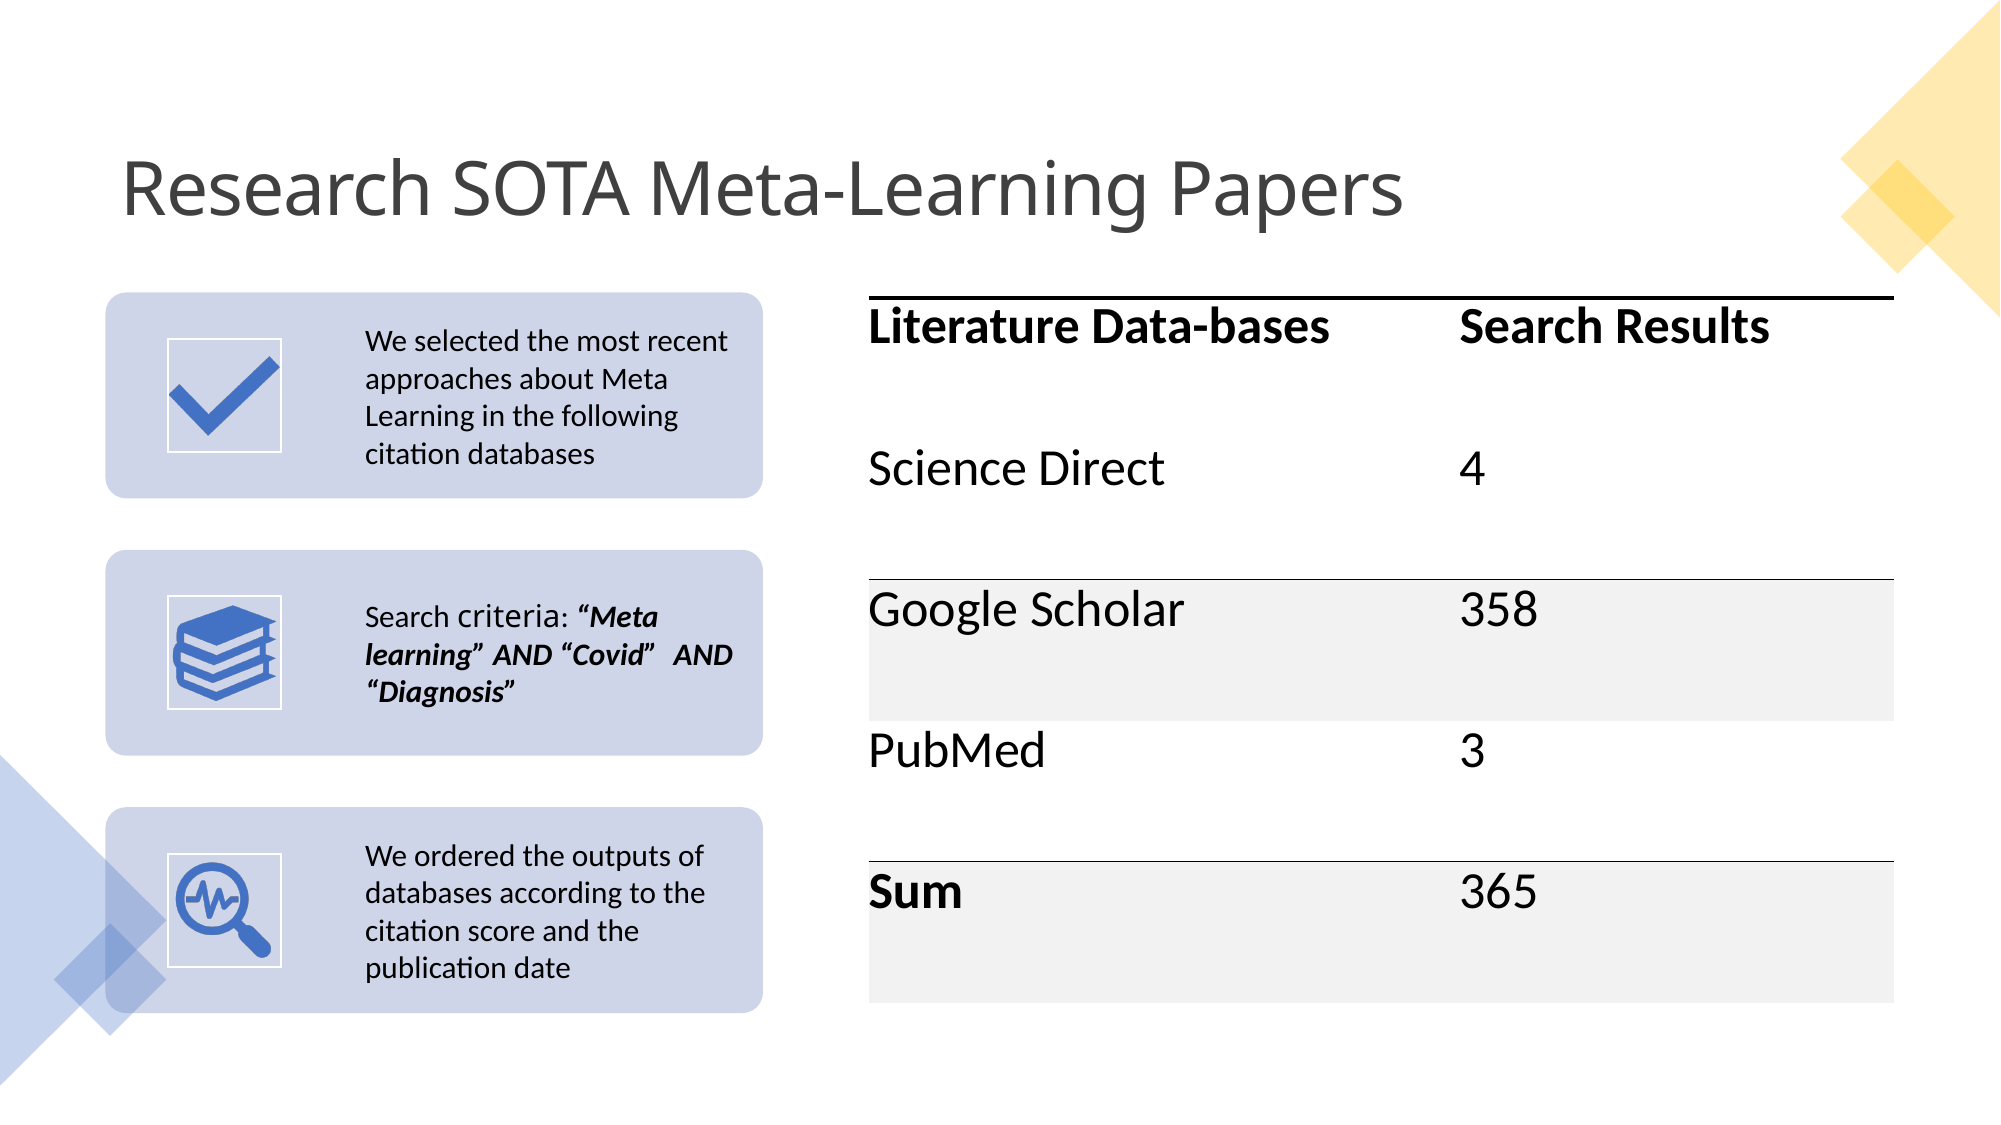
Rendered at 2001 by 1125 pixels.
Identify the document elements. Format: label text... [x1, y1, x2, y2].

table_cell Sum [869, 862, 1459, 1003]
table_cell Google Scholar [869, 580, 1459, 721]
table_cell 365 [1459, 862, 1894, 1003]
table_cell Science Direct [869, 439, 1459, 579]
text_box [0, 0, 2000, 1125]
table_cell PubMed [869, 721, 1459, 861]
table_header Search Results [1459, 300, 1894, 439]
table_header Literature Data-bases [869, 300, 1459, 439]
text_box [1840, 0, 2000, 318]
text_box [0, 754, 167, 1086]
table_cell 3 [1459, 721, 1894, 861]
title Research SOTA Meta-Learning Papers [105, 52, 1840, 240]
table_cell 4 [1459, 439, 1894, 579]
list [105, 292, 763, 1014]
table_cell 358 [1459, 580, 1894, 721]
